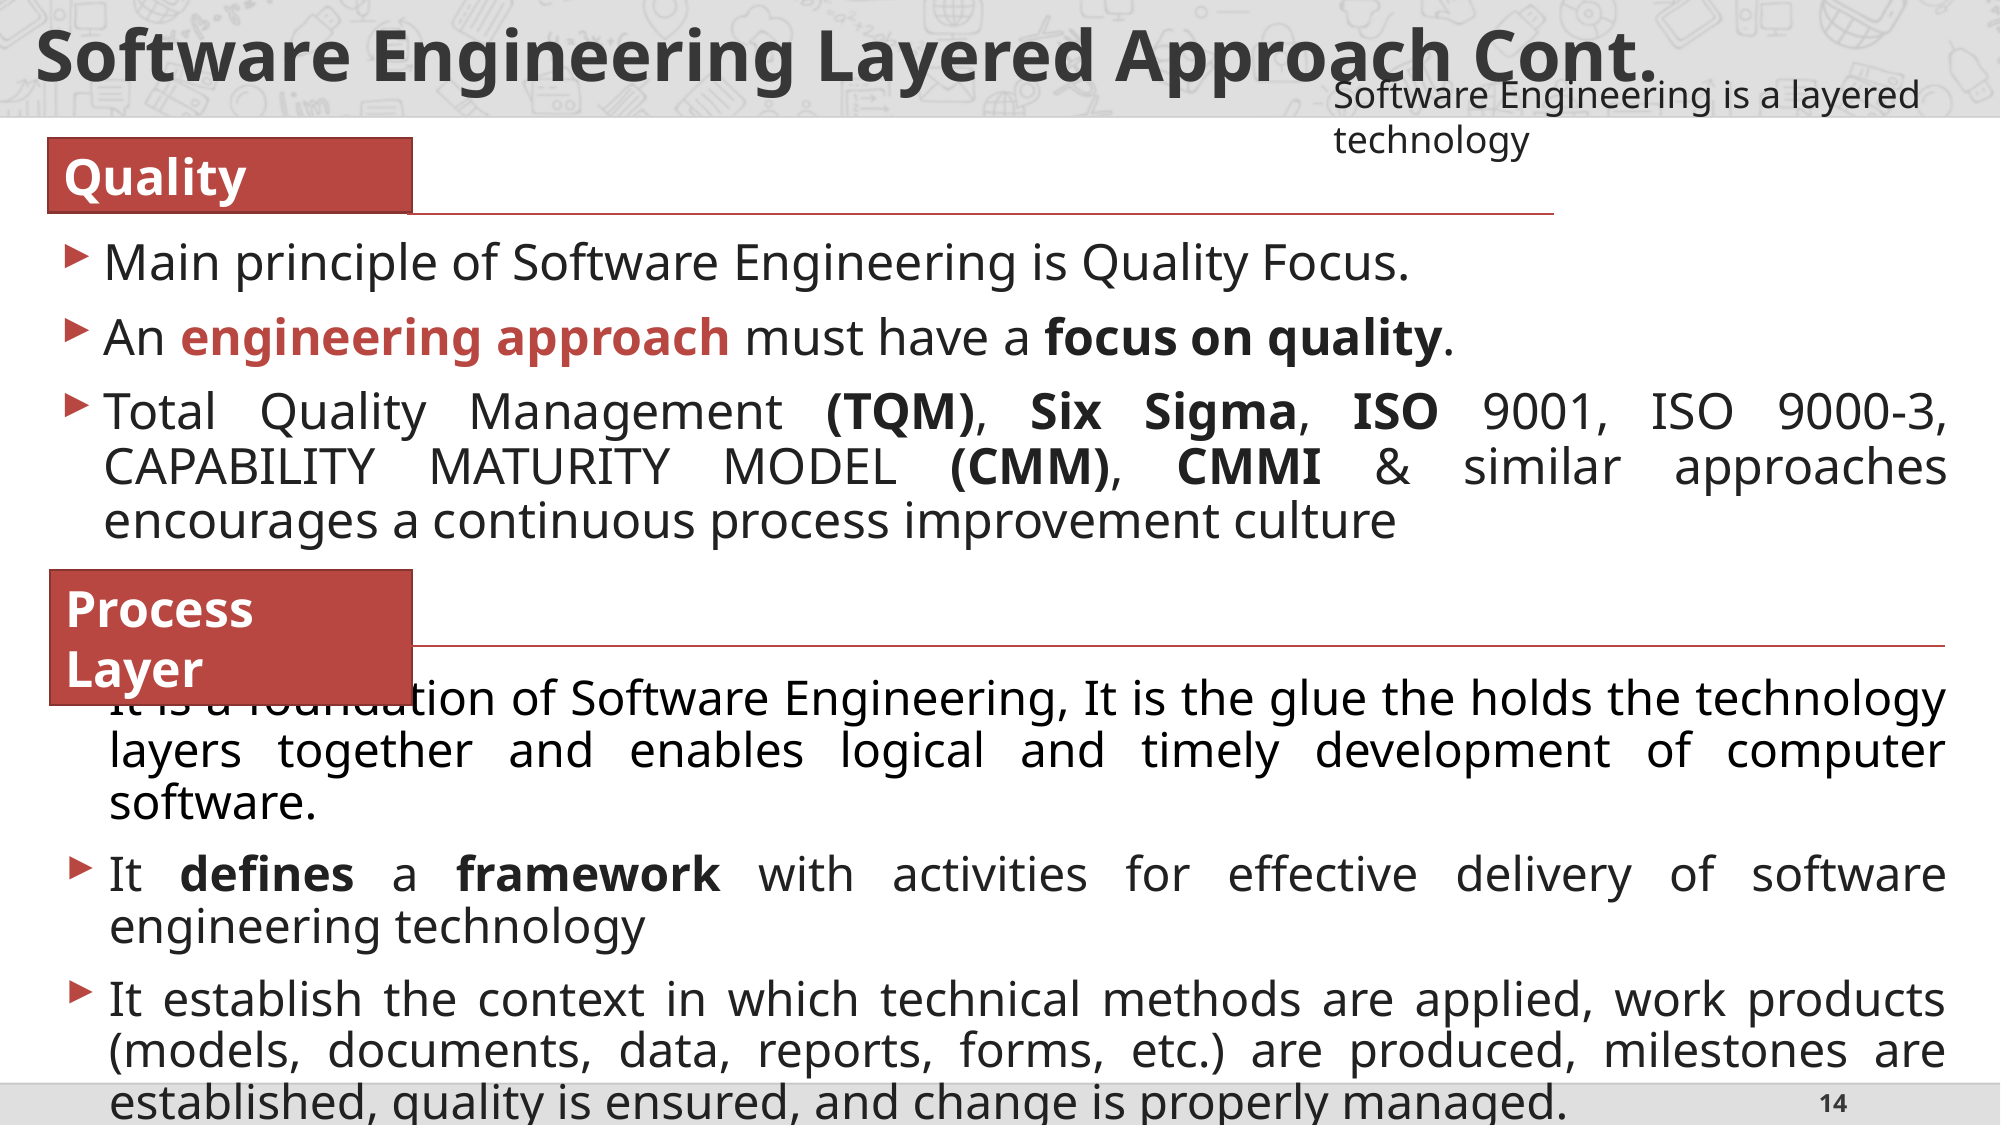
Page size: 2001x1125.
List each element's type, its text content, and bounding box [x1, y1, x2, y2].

list Main principle of Software Engineering is Quality Focus. An engineering approach must have a focus on quality. Total Quality Management (TQM), Six Sigma, ISO 9001, ISO 9000-3, CAPABILITY MATURITY MODEL (CMM), CMMI & similar approaches encourages a continuous process improvement culture [45, 229, 1965, 580]
text_box Software Engineering is a layered technology [1318, 64, 2000, 169]
title Software Engineering Layered Approach Cont. [0, 0, 2000, 117]
text_box Process Layer [49, 569, 413, 706]
text_box Quality [47, 137, 413, 214]
text_box It is a foundation of Software Engineering, It is the glue the holds the technology layers together and enables logical and timely development of computer software. It defines a framework with activities for effective delivery of software engineering technology It establish the context in which technical methods are applied, work products (models, documents, data, reports, forms, etc.) are produced, milestones are established, quality is ensured, and change is properly managed. [50, 667, 1965, 909]
